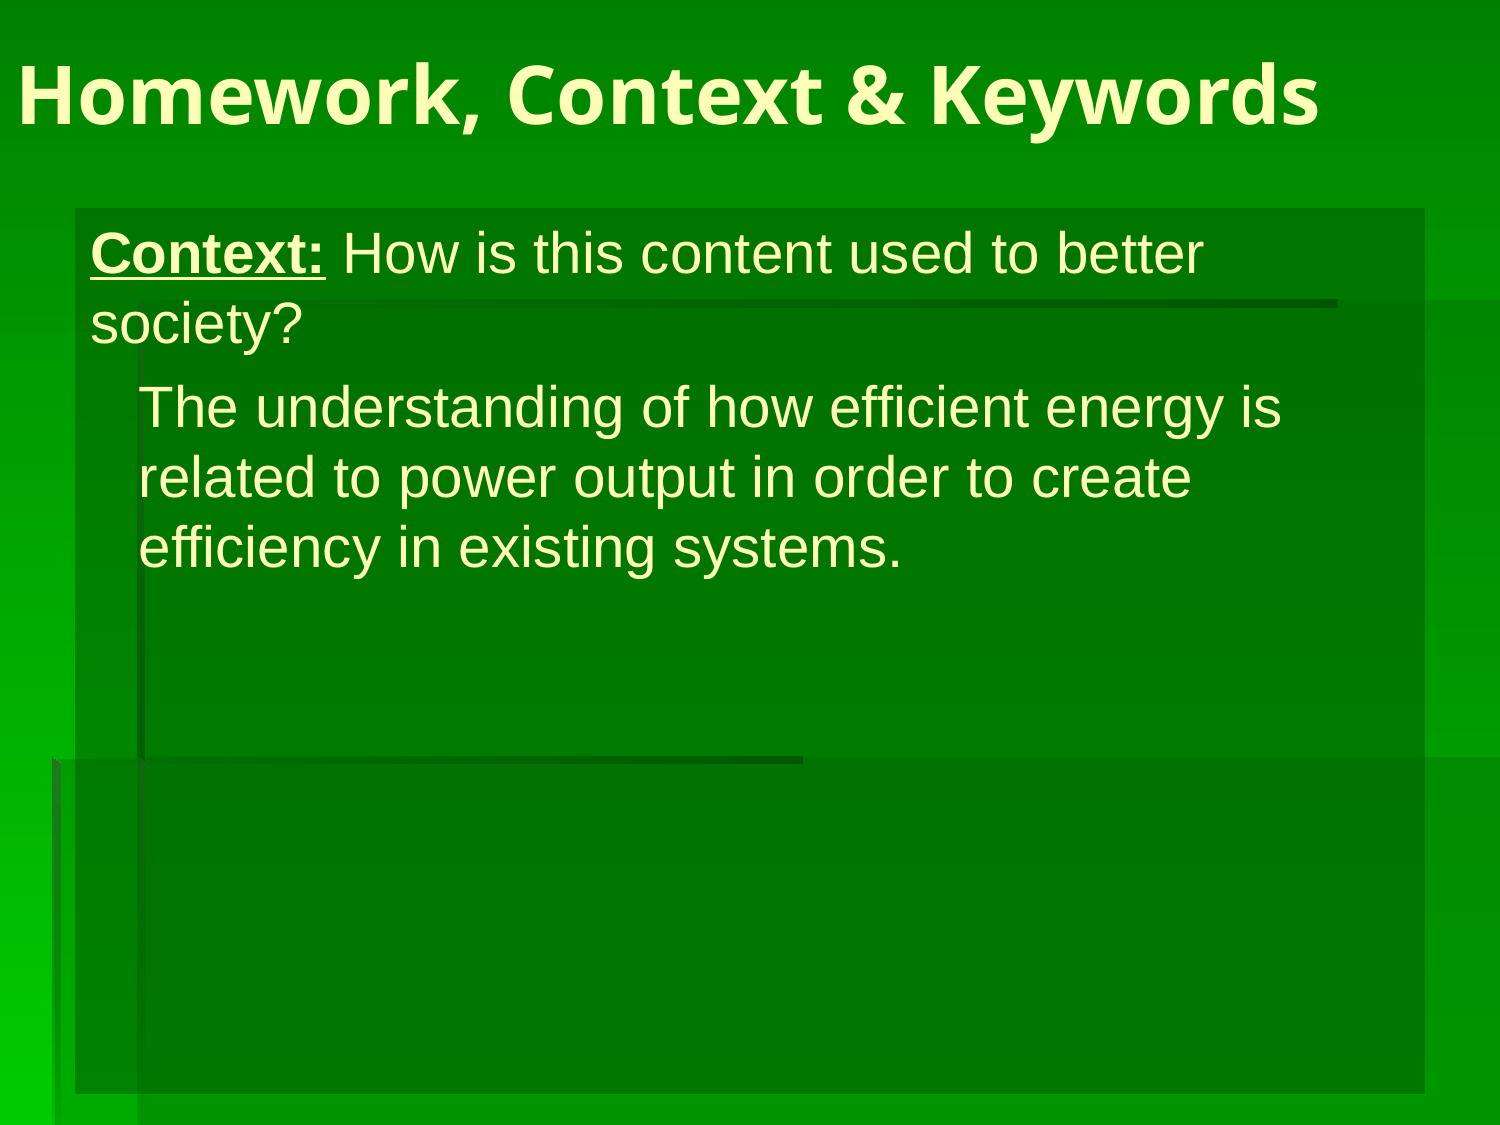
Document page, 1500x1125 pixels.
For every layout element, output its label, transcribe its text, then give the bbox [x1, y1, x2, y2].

title Homework, Context & Keywords [0, 0, 1500, 185]
text_box The understanding of how efficient energy is related to power output in order to create efficiency in existing systems. [123, 361, 1329, 587]
list Context: How is this content used to better society? [74, 207, 1426, 1095]
